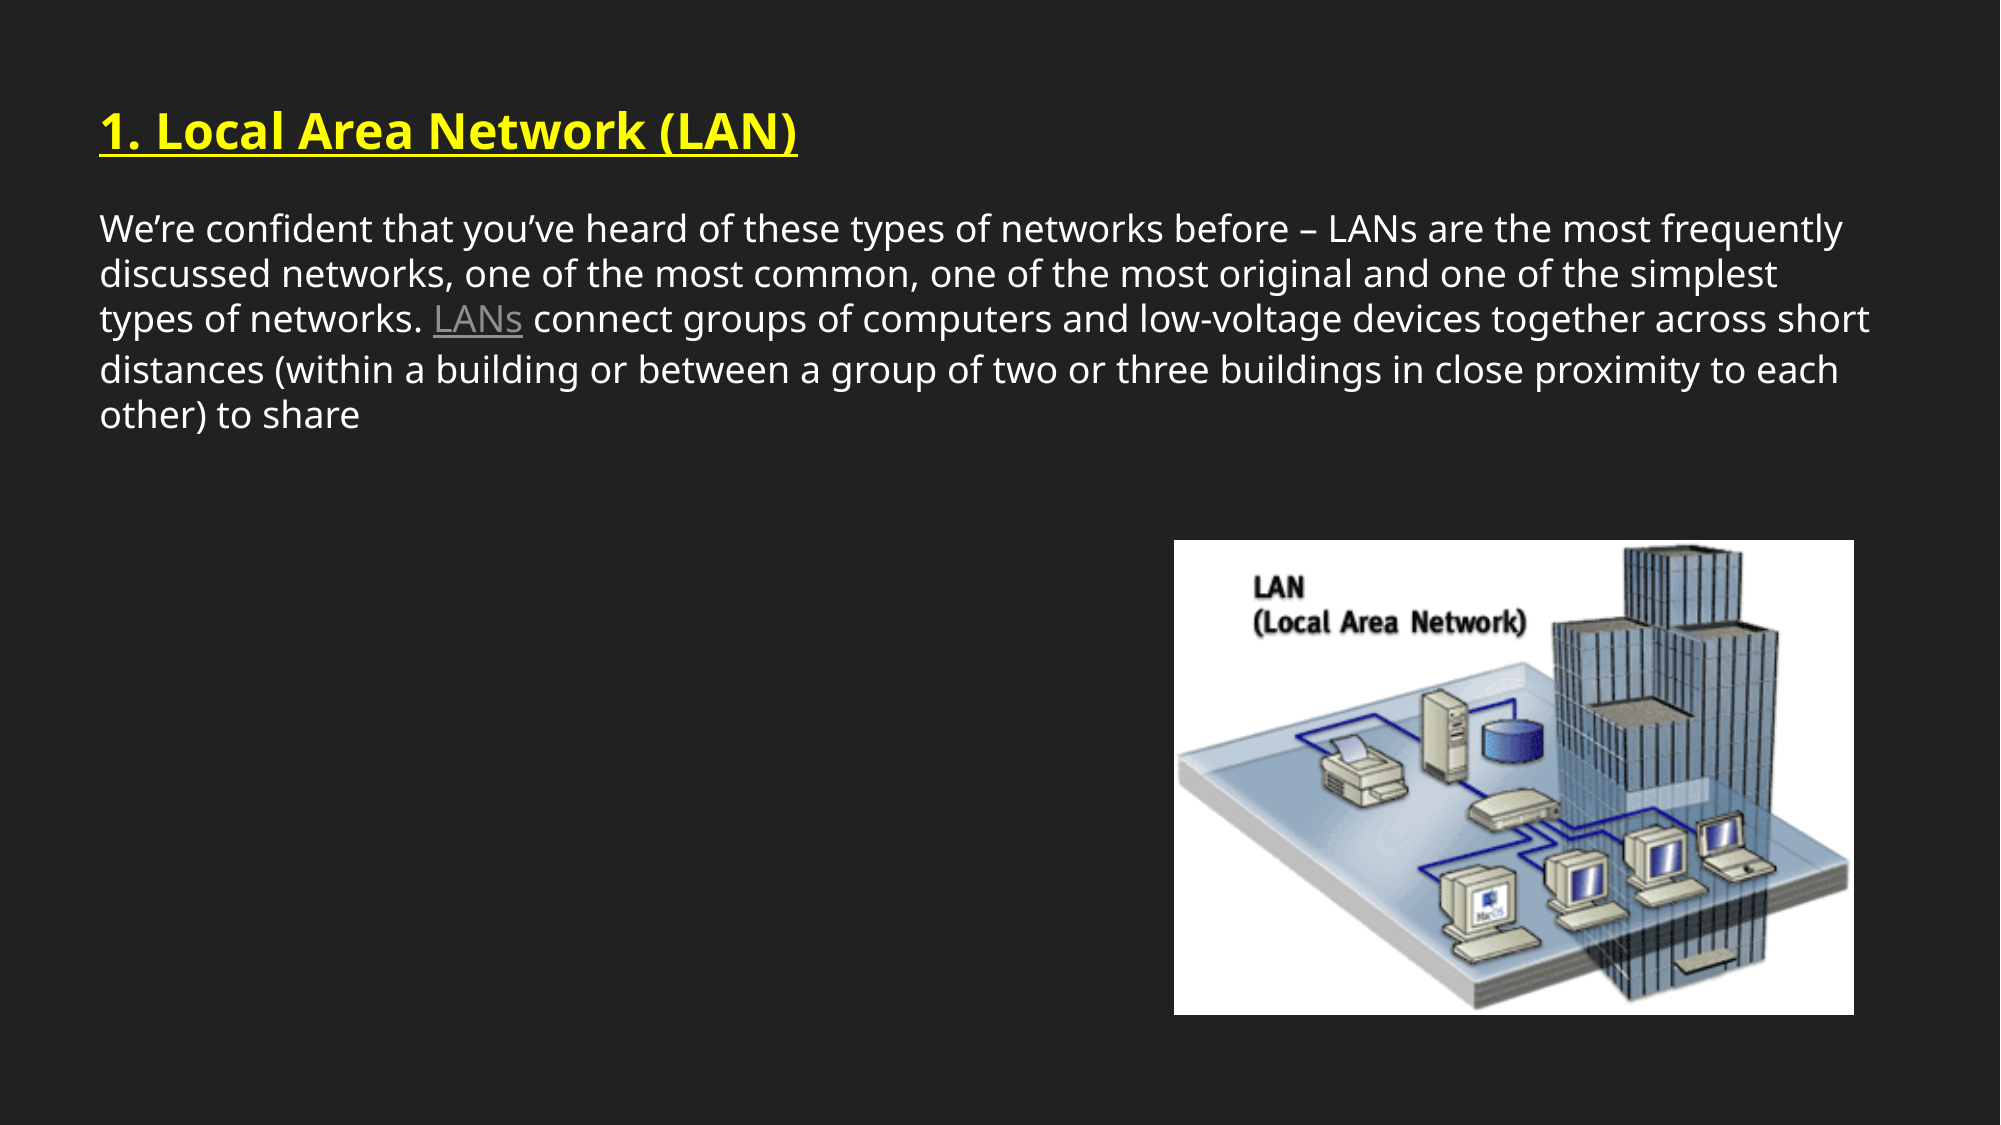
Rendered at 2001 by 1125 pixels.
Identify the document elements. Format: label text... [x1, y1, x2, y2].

text_box 1. Local Area Network (LAN) We’re confident that you’ve heard of these types of networks before – LANs are the most frequently discussed networks, one of the most common, one of the most original and one of the simplest types of networks. LANs connect groups of computers and low-voltage devices together across short distances (within a building or between a group of two or three buildings in close proximity to each other) to share [84, 92, 1892, 444]
picture [1173, 540, 1855, 1015]
